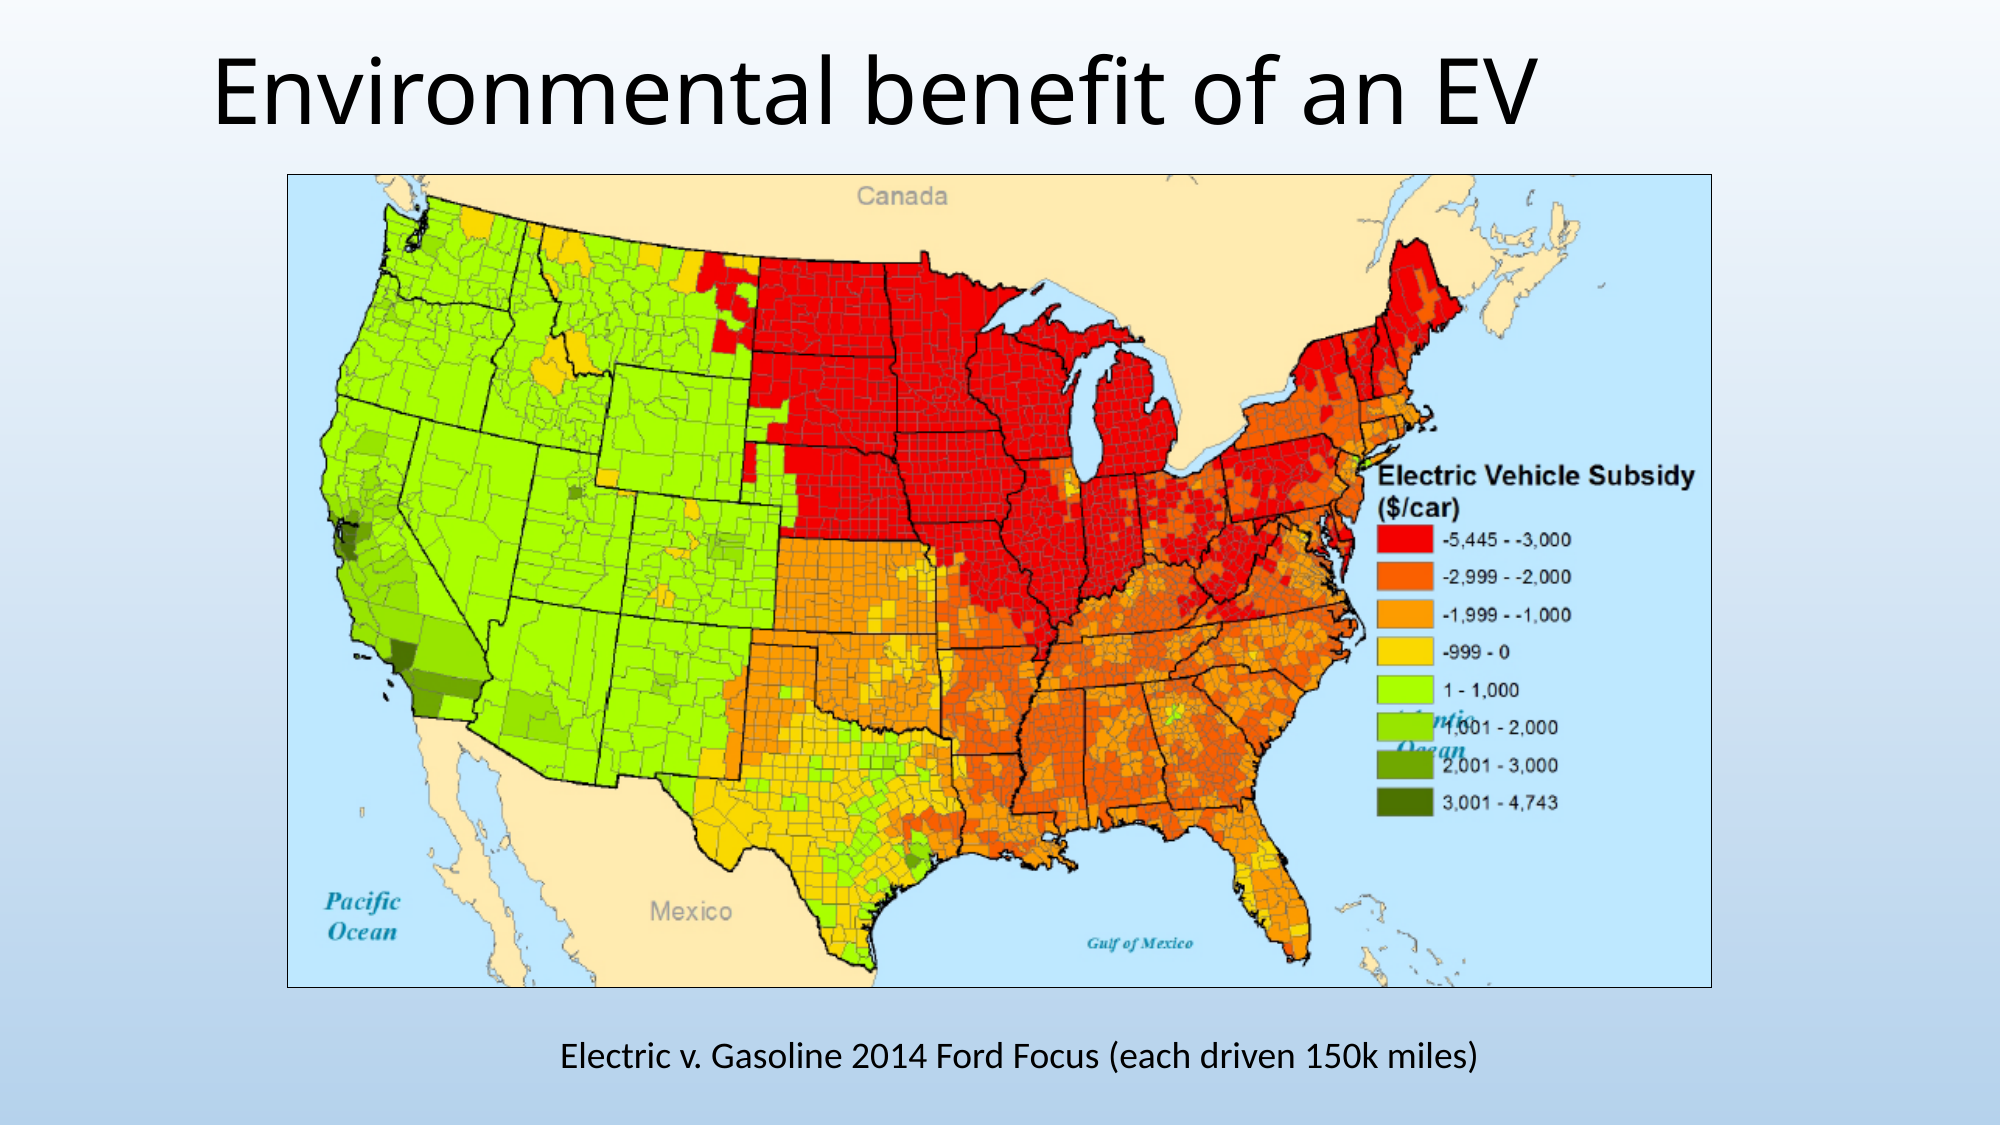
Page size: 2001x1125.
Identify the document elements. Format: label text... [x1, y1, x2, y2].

text_box Electric v. Gasoline 2014 Ford Focus (each driven 150k miles) [545, 1024, 1522, 1084]
picture [287, 174, 1712, 988]
title Environmental benefit of an EV [195, 0, 1930, 190]
